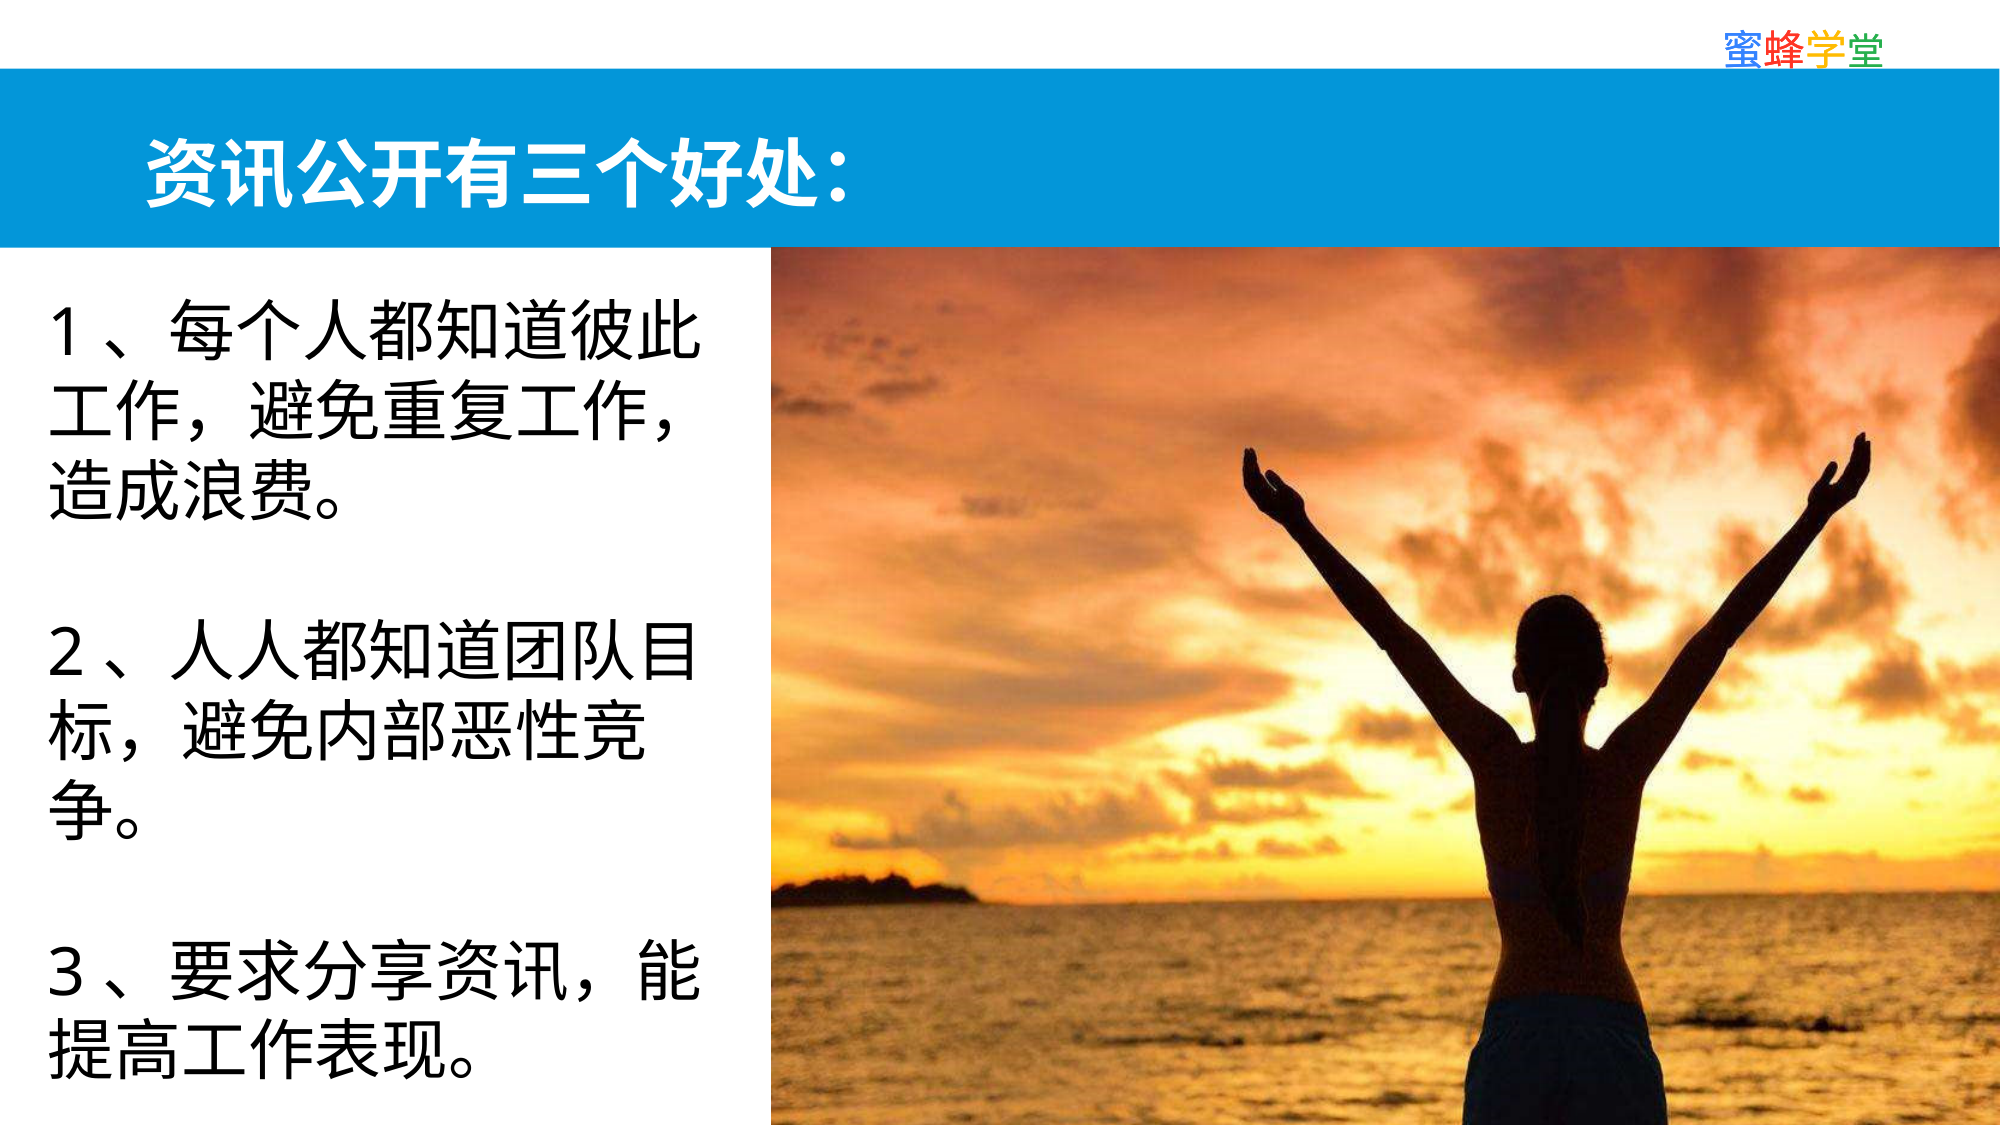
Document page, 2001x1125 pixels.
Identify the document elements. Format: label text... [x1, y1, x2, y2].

picture [771, 248, 2000, 1125]
text_box 1、每个人都知道彼此工作，避免重复工作，造成浪费。 2、人人都知道团队目标，避免内部恶性竞争。 3、要求分享资讯，能提高工作表现。 [40, 281, 771, 1096]
text_box 资讯公开有三个好处： [136, 92, 970, 224]
text_box 蜜蜂学堂 [1707, 15, 1932, 126]
text_box [0, 68, 2000, 248]
